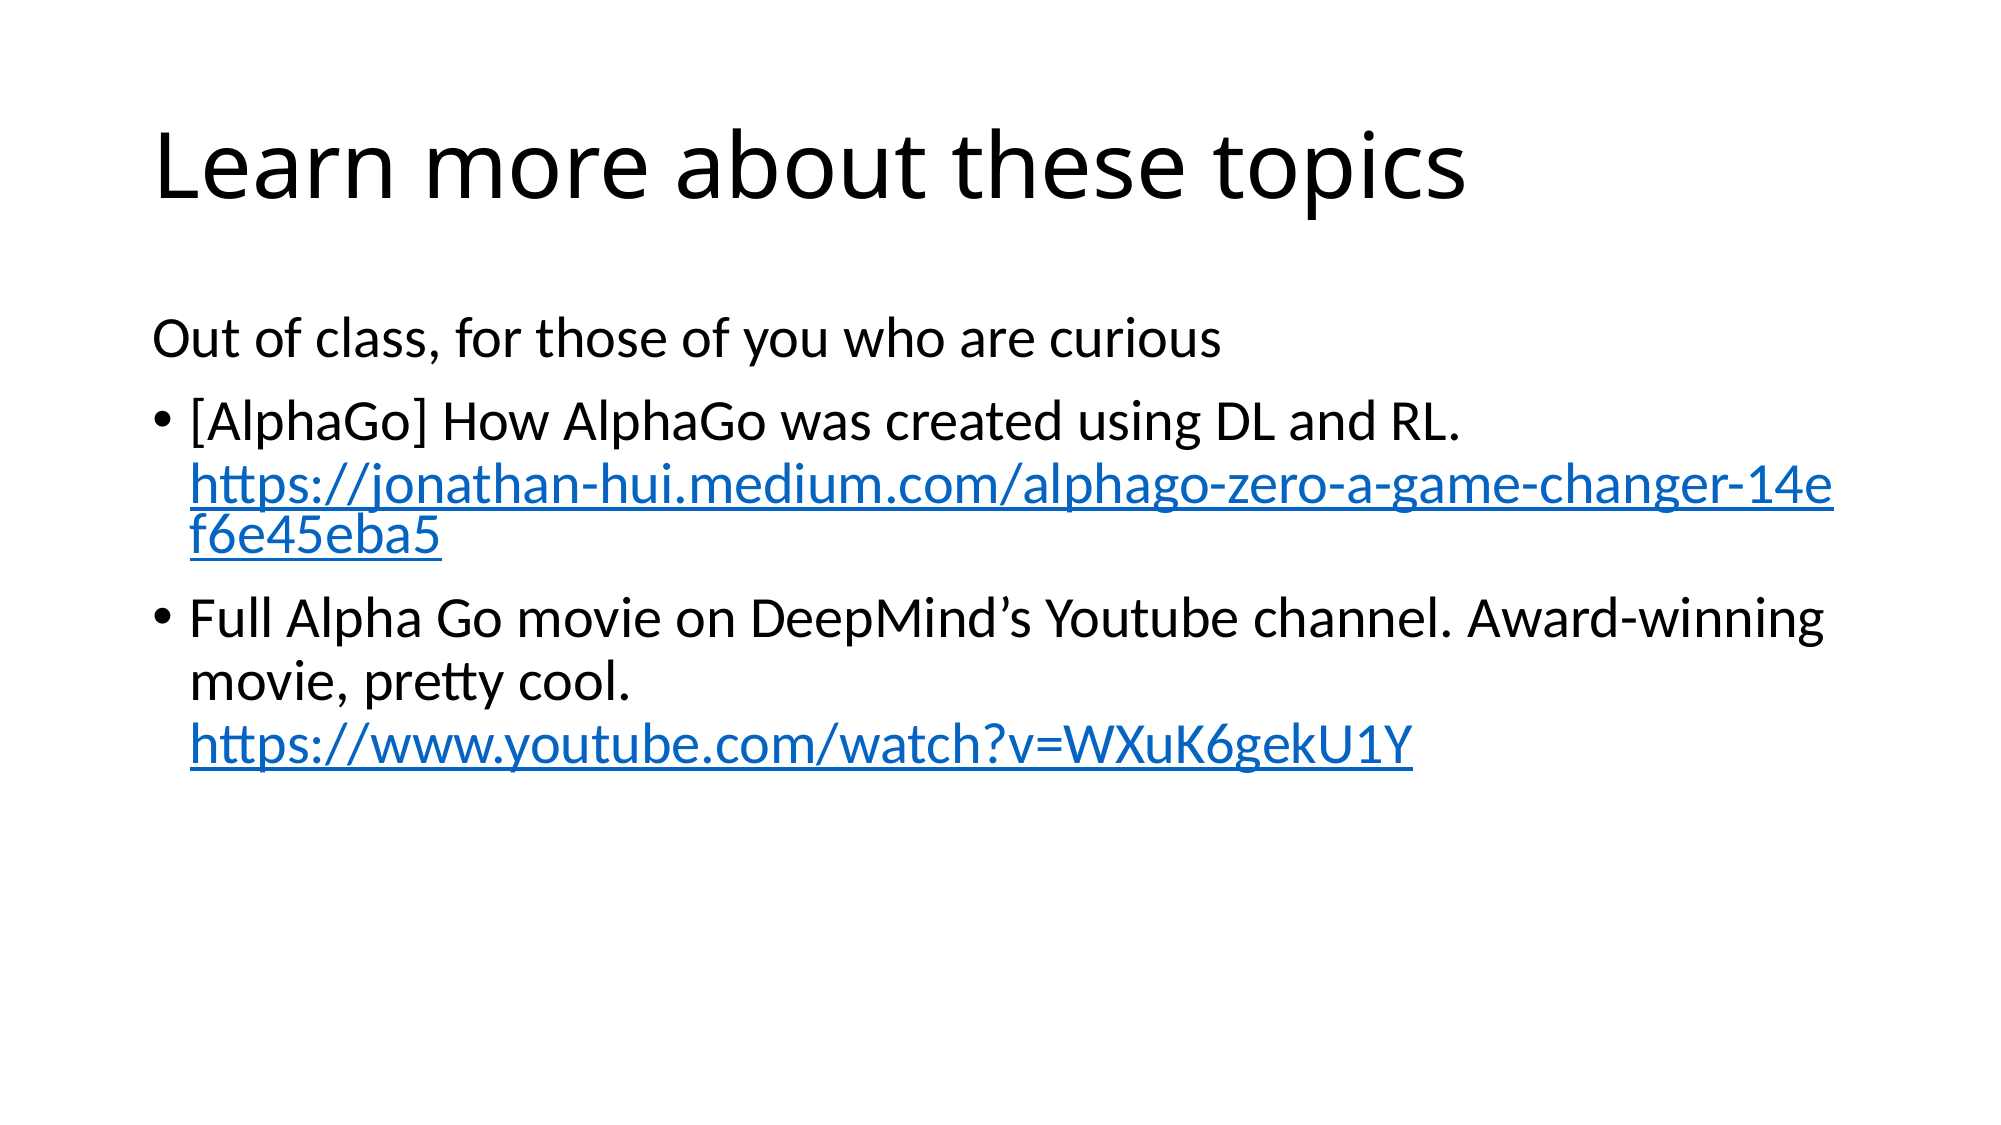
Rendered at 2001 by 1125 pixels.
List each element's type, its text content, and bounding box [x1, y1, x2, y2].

list Out of class, for those of you who are curious [AlphaGo] How AlphaGo was created using DL and RL. https://jonathan-hui.medium.com/alphago-zero-a-game-changer-14ef6e45eba5 Full Alpha Go movie on DeepMind’s Youtube channel. Award-winning movie, pretty cool. https://www.youtube.com/watch?v=WXuK6gekU1Y [137, 299, 1863, 1125]
title Learn more about these topics [137, 59, 1863, 278]
